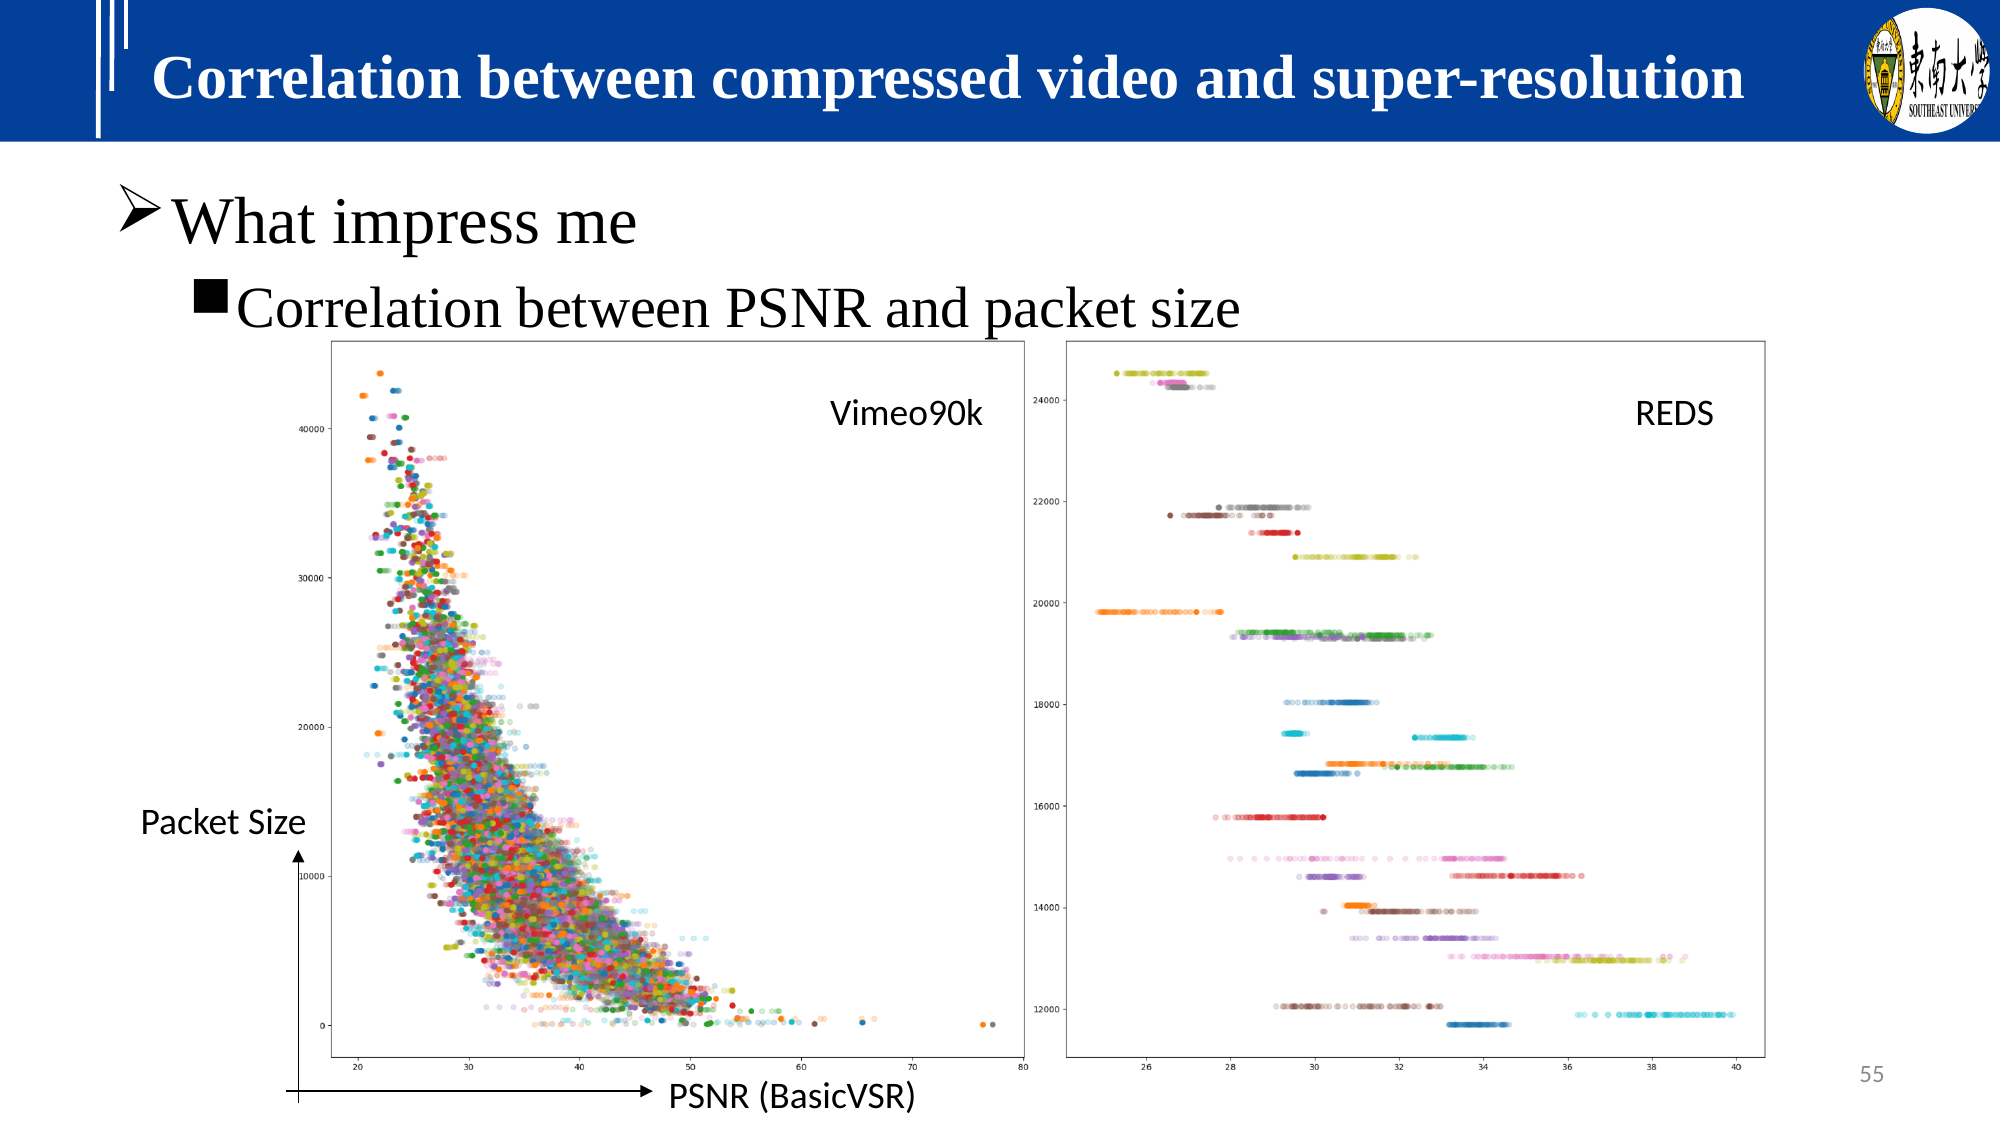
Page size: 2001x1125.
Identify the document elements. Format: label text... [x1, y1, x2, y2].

picture [1881, 7, 1990, 134]
title Correlation between compressed video and super-resolution [136, 27, 1961, 119]
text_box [125, 789, 934, 1125]
list What impress me Correlation between PSNR and packet size [99, 169, 1900, 1005]
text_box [1030, 337, 1767, 1074]
slide_number 55 [1433, 1042, 1900, 1103]
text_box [295, 337, 1029, 1074]
